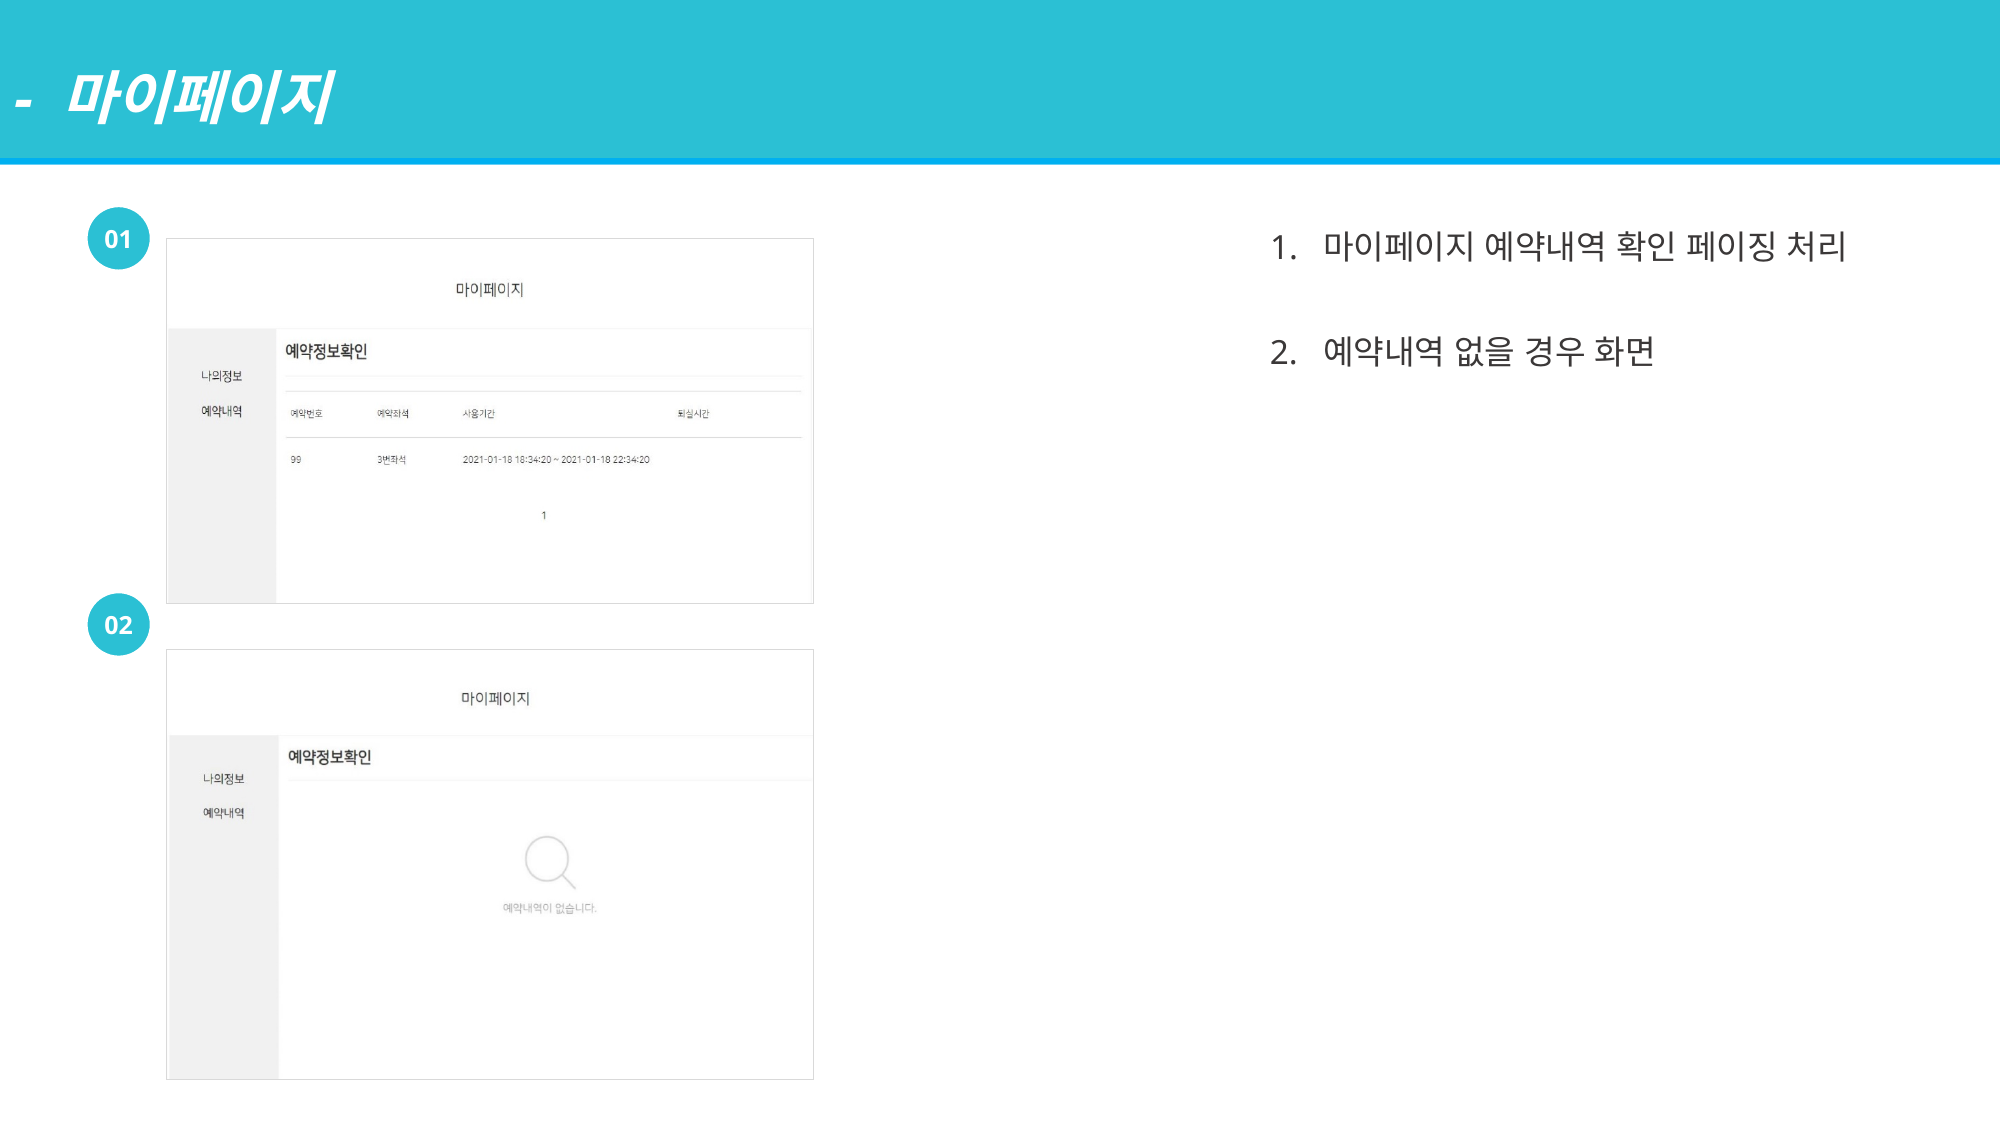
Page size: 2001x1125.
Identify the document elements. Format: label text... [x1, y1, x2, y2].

picture [166, 238, 814, 604]
text_box 02 [83, 589, 154, 660]
text_box - 마이페이지 [0, 0, 2000, 159]
picture [166, 649, 814, 1080]
text_box 01 [83, 202, 154, 274]
text_box 1. 마이페이지 예약내역 확인 페이징 처리 [1255, 218, 1916, 274]
text_box 2. 예약내역 없을 경우 화면 [1255, 323, 1829, 379]
